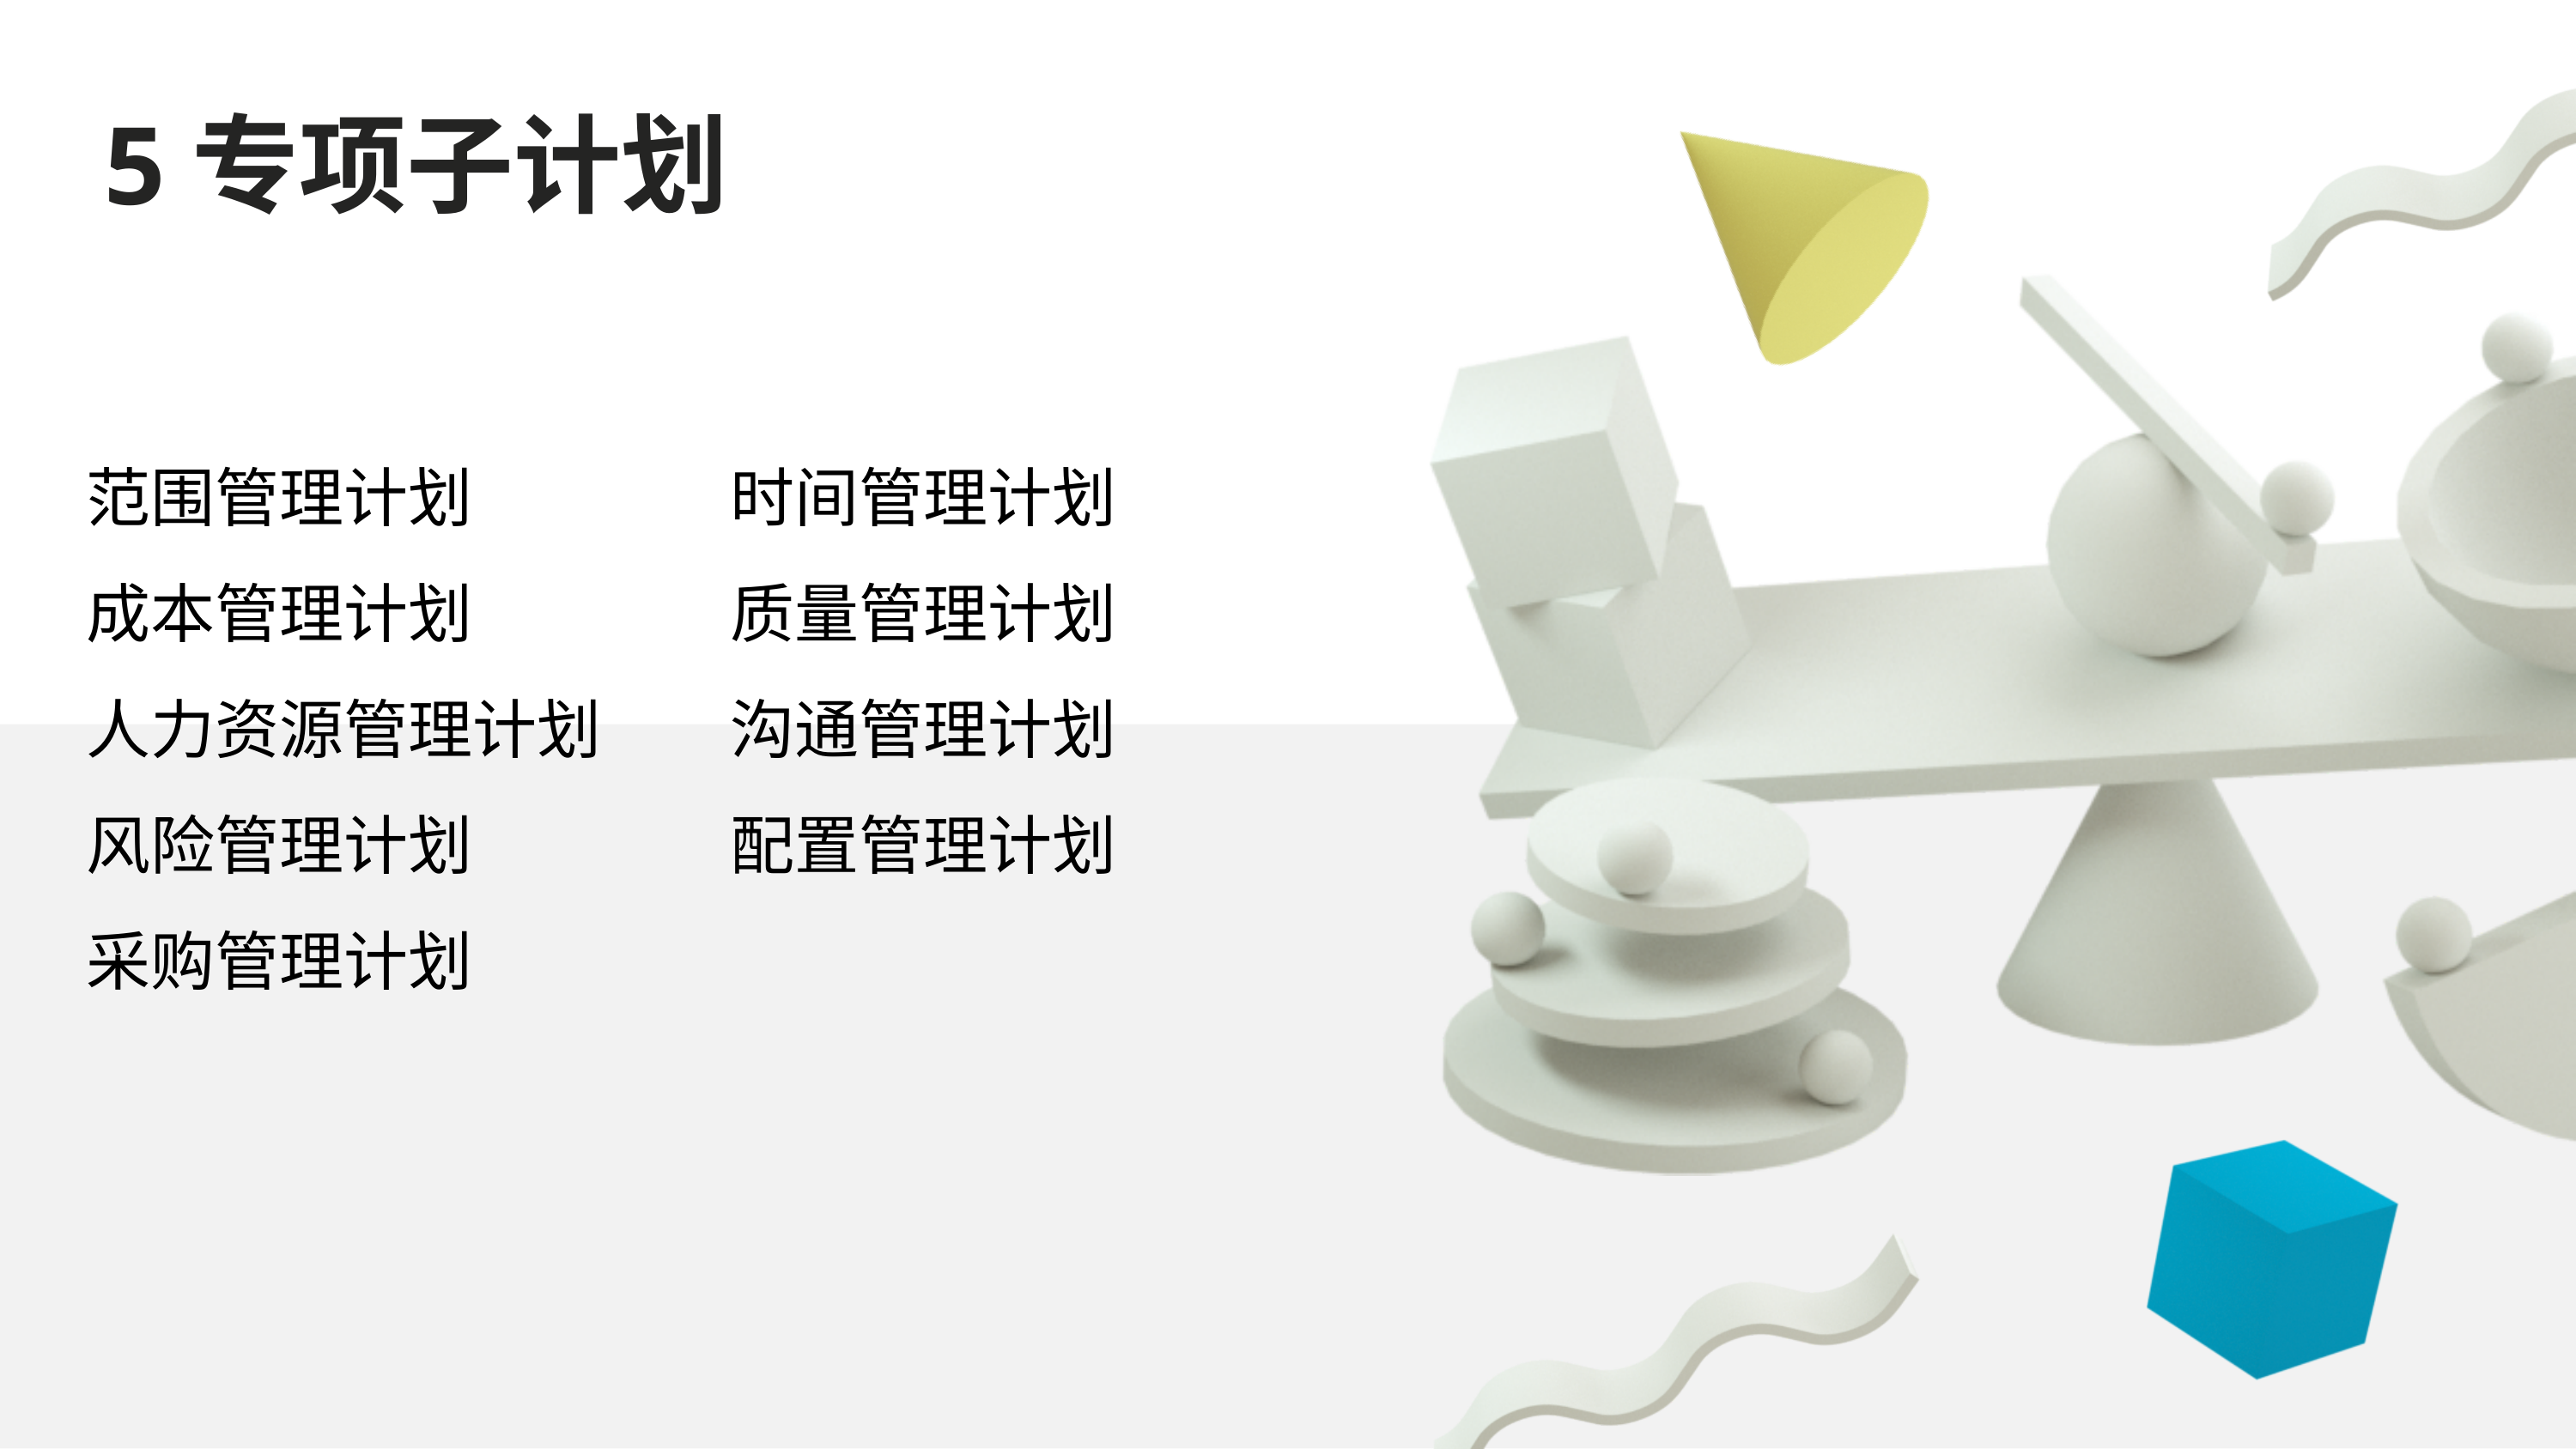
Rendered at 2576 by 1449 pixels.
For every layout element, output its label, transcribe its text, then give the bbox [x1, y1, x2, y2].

title 5专项子计划 [102, 114, 878, 270]
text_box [0, 272, 1423, 1449]
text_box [1429, 38, 2576, 1449]
